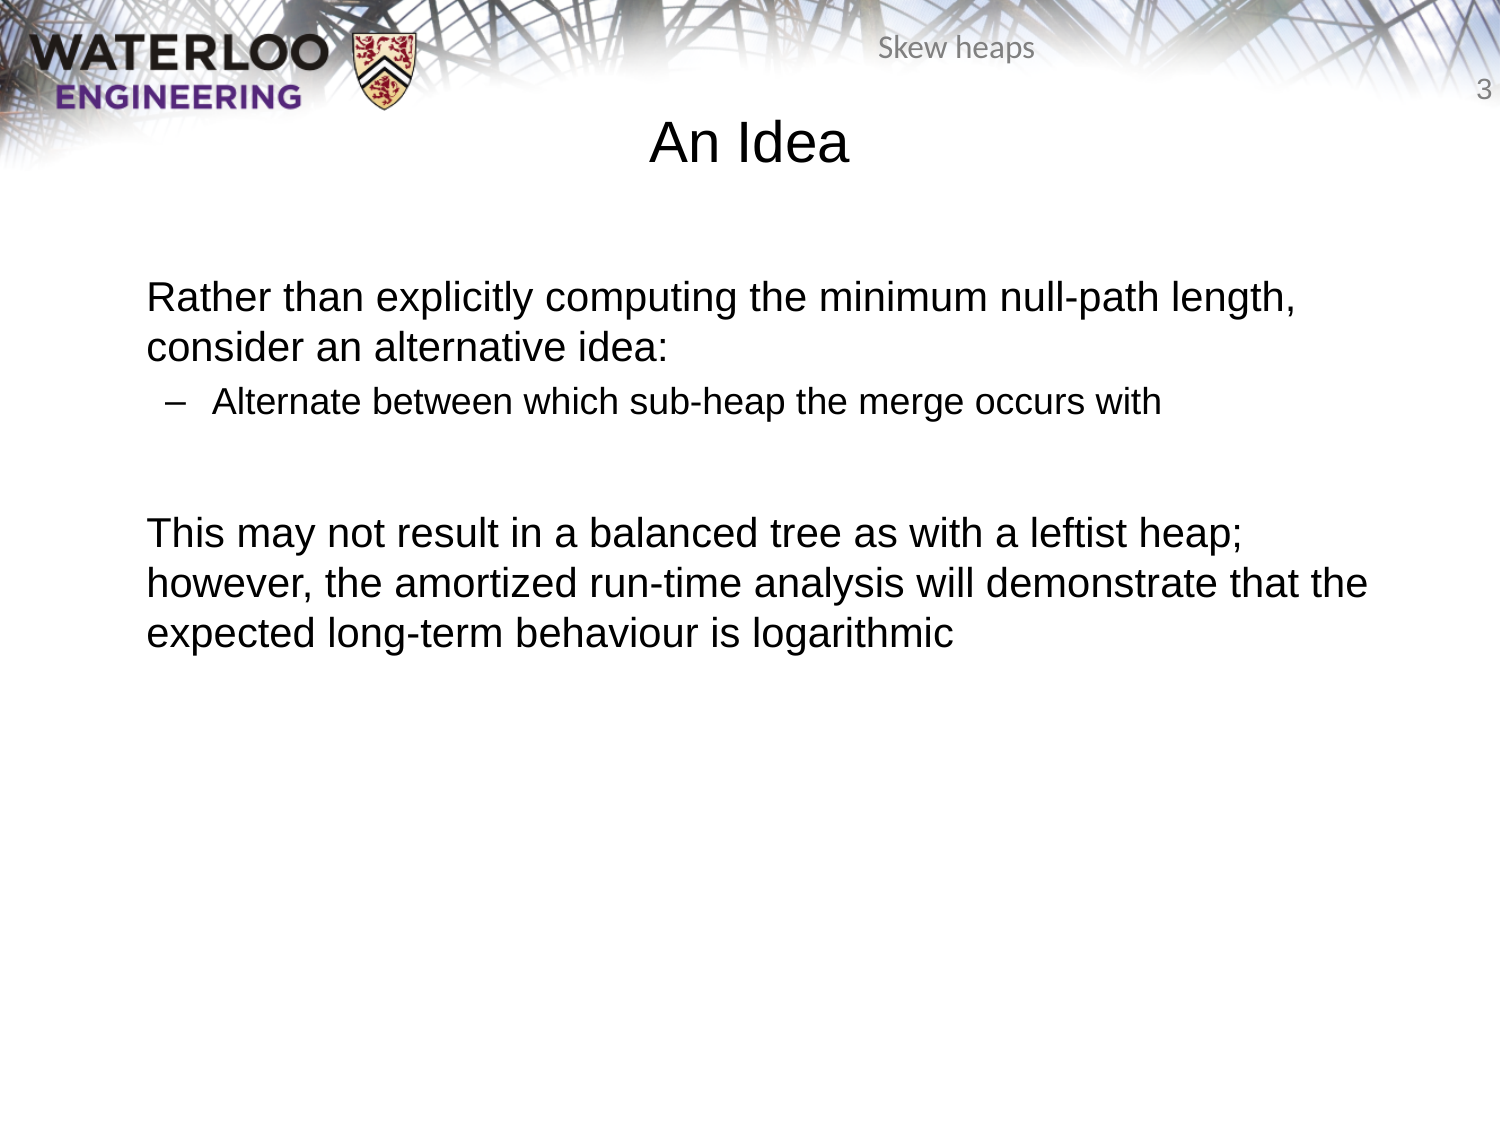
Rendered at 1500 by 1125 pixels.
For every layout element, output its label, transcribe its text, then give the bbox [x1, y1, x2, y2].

title An Idea [74, 44, 1426, 233]
picture [0, 0, 1500, 1125]
list Rather than explicitly computing the minimum null-path length, consider an alternative idea: Alternate between which sub-heap the merge occurs with This may not result in a balanced tree as with a leftist heap; however, the amortized run-time analysis will demonstrate that the expected long-term behaviour is logarithmic [74, 262, 1426, 1006]
